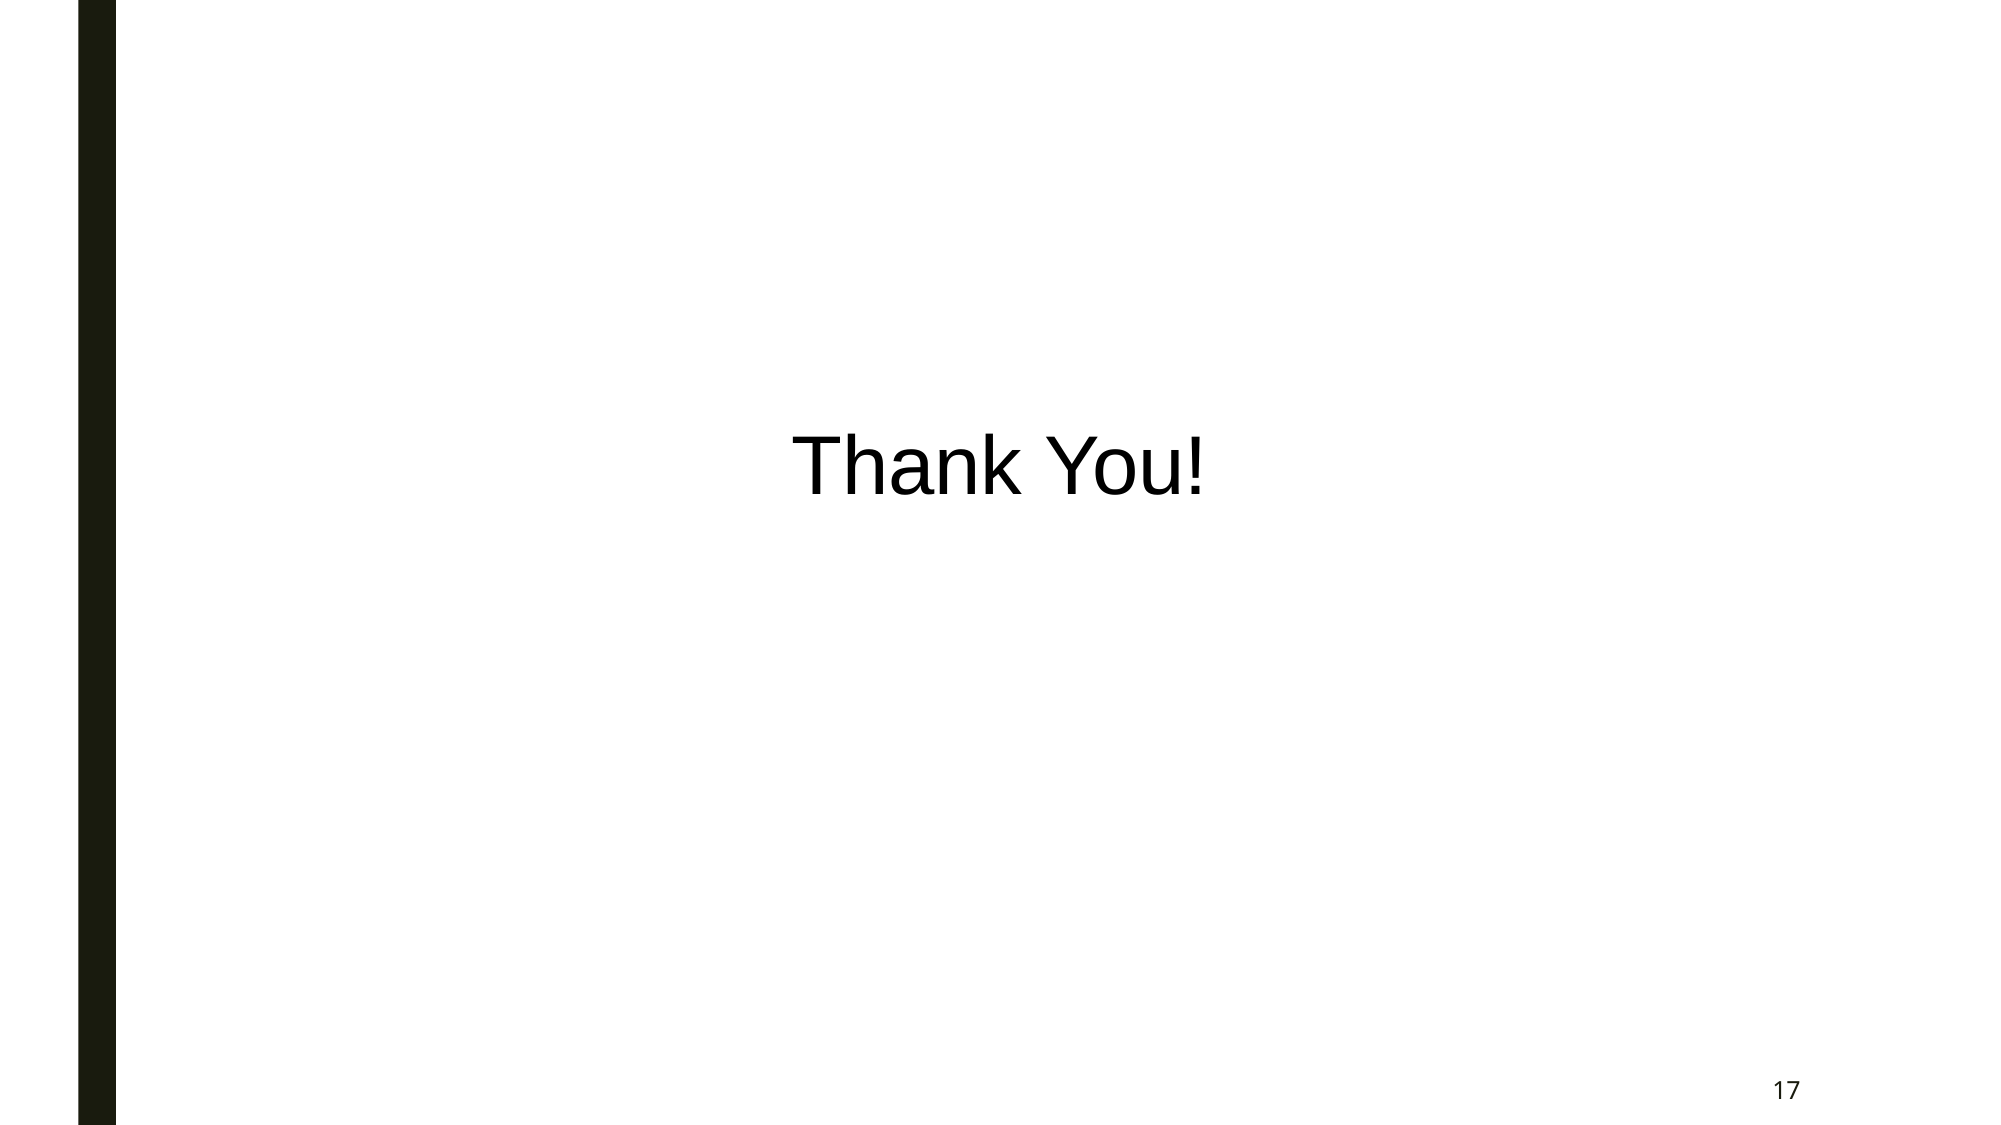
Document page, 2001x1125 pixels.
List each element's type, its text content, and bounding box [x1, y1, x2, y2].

slide_number 17 [1553, 1058, 1816, 1125]
text_box Thank You! [776, 403, 1224, 519]
